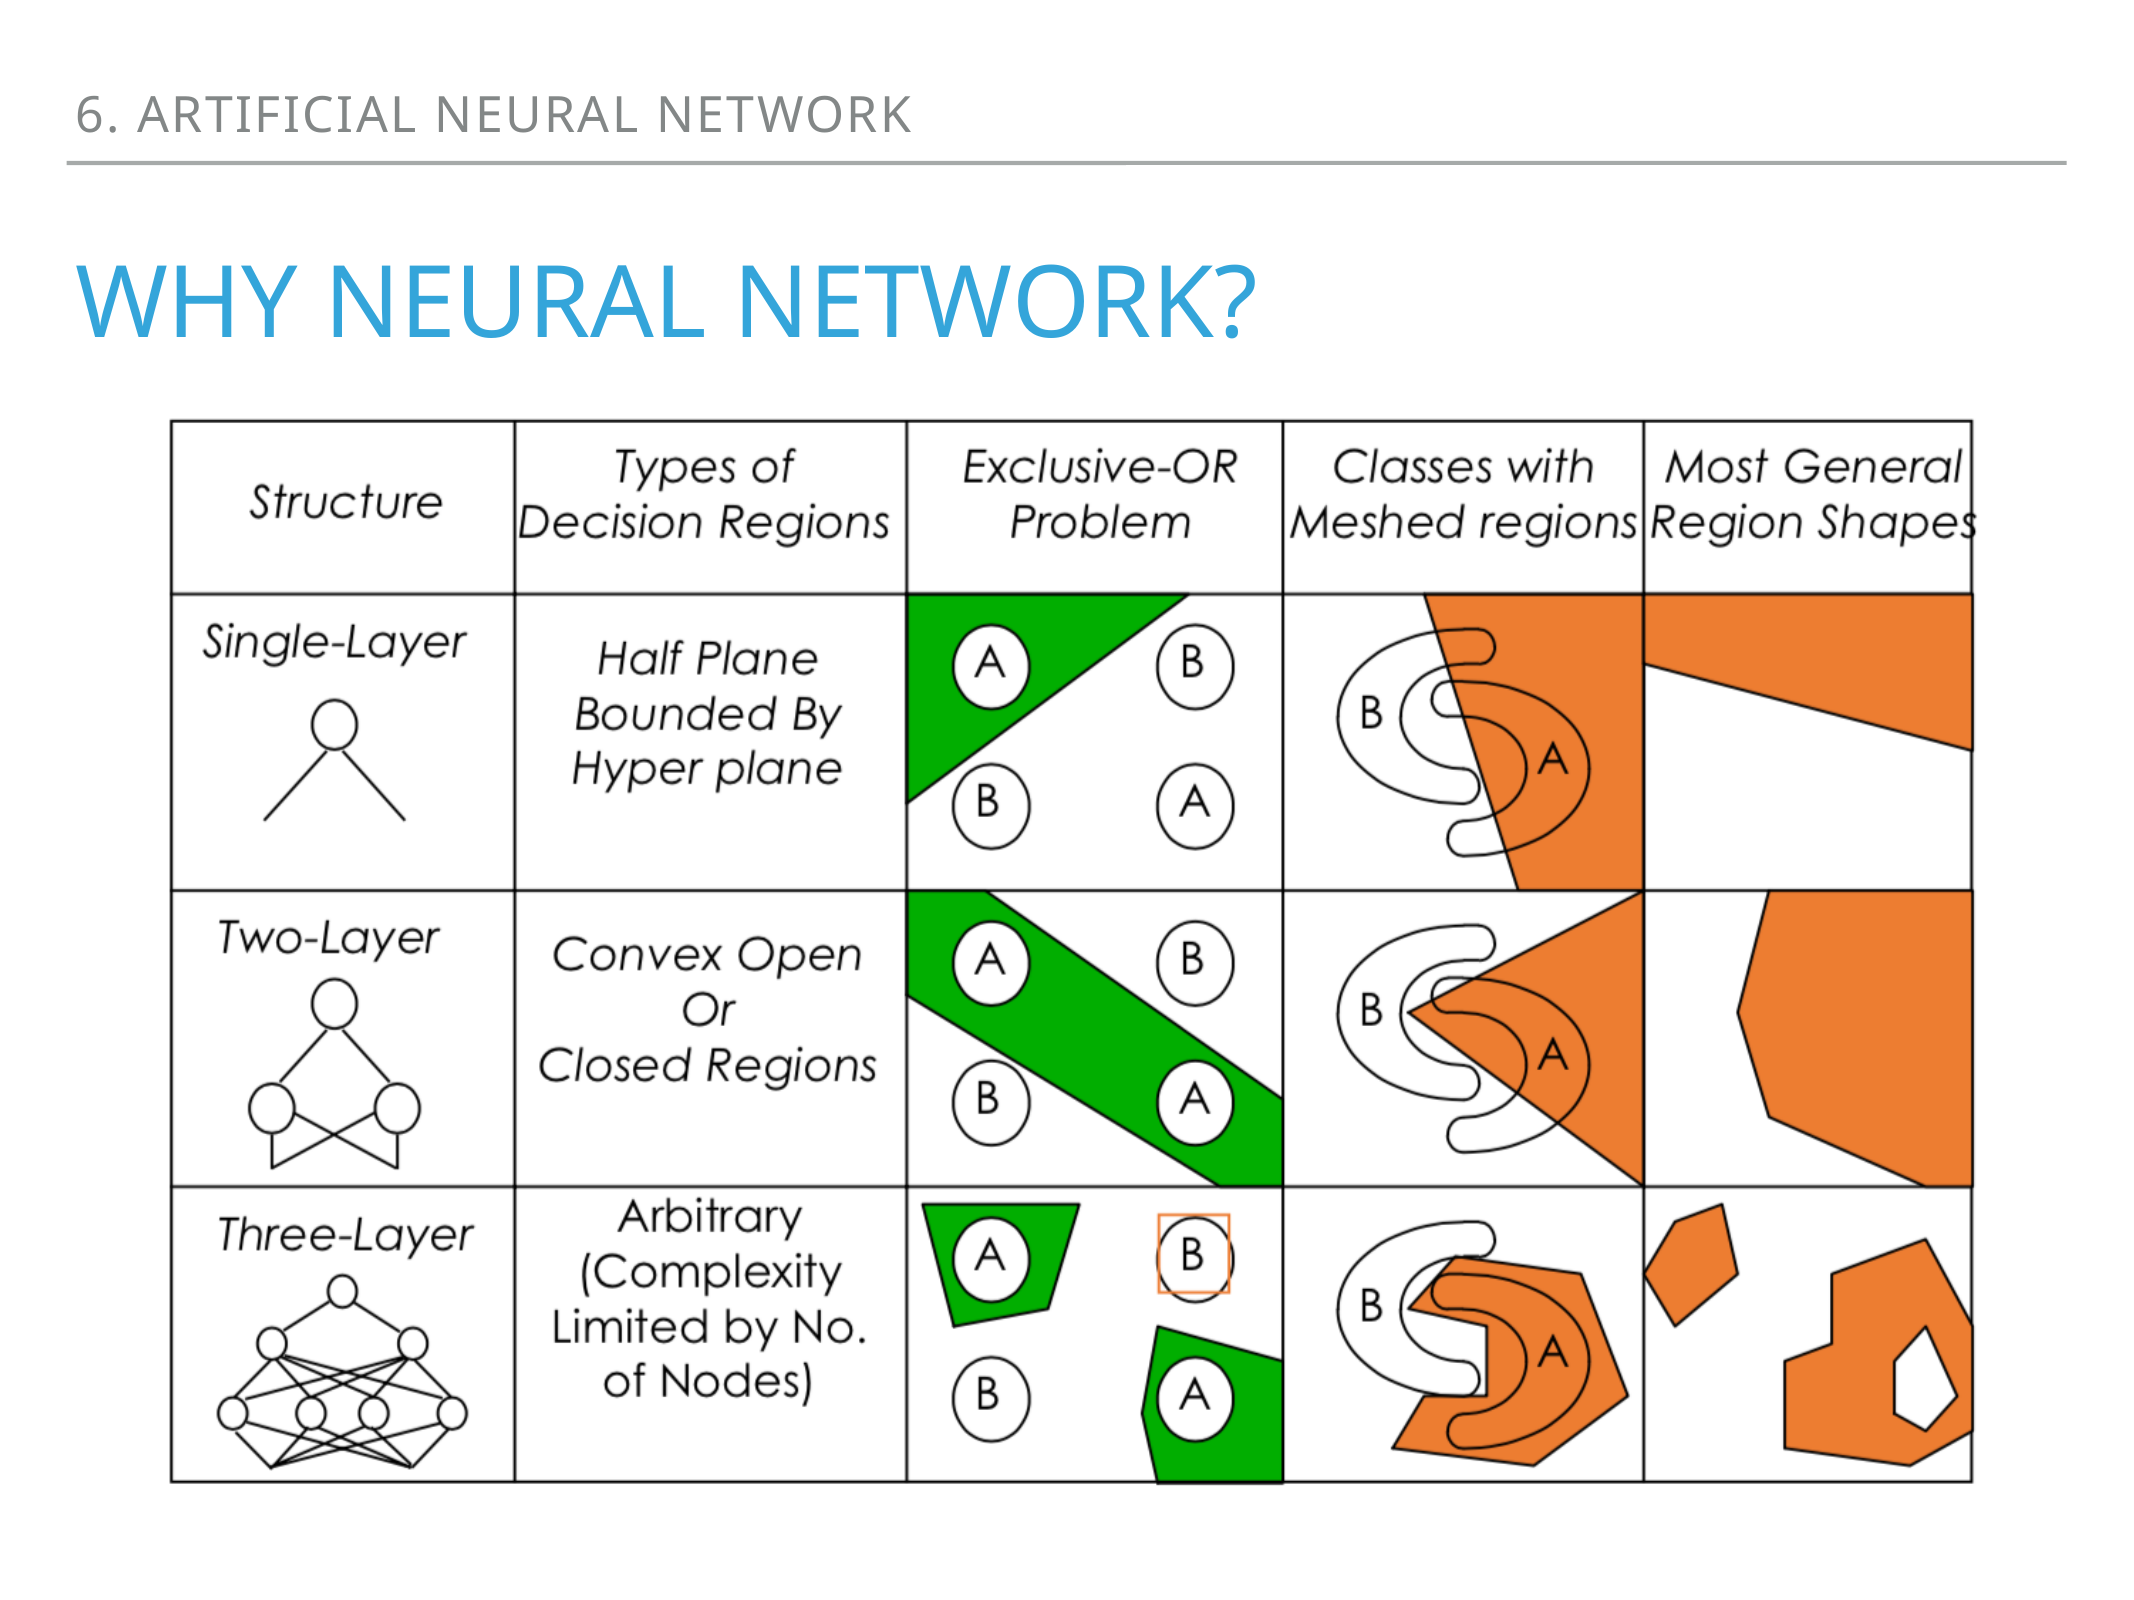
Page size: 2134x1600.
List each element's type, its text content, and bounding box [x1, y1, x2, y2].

picture [149, 396, 1984, 1508]
title why neural network? [66, 251, 2068, 372]
list 6. artificial neural network [66, 74, 1901, 151]
